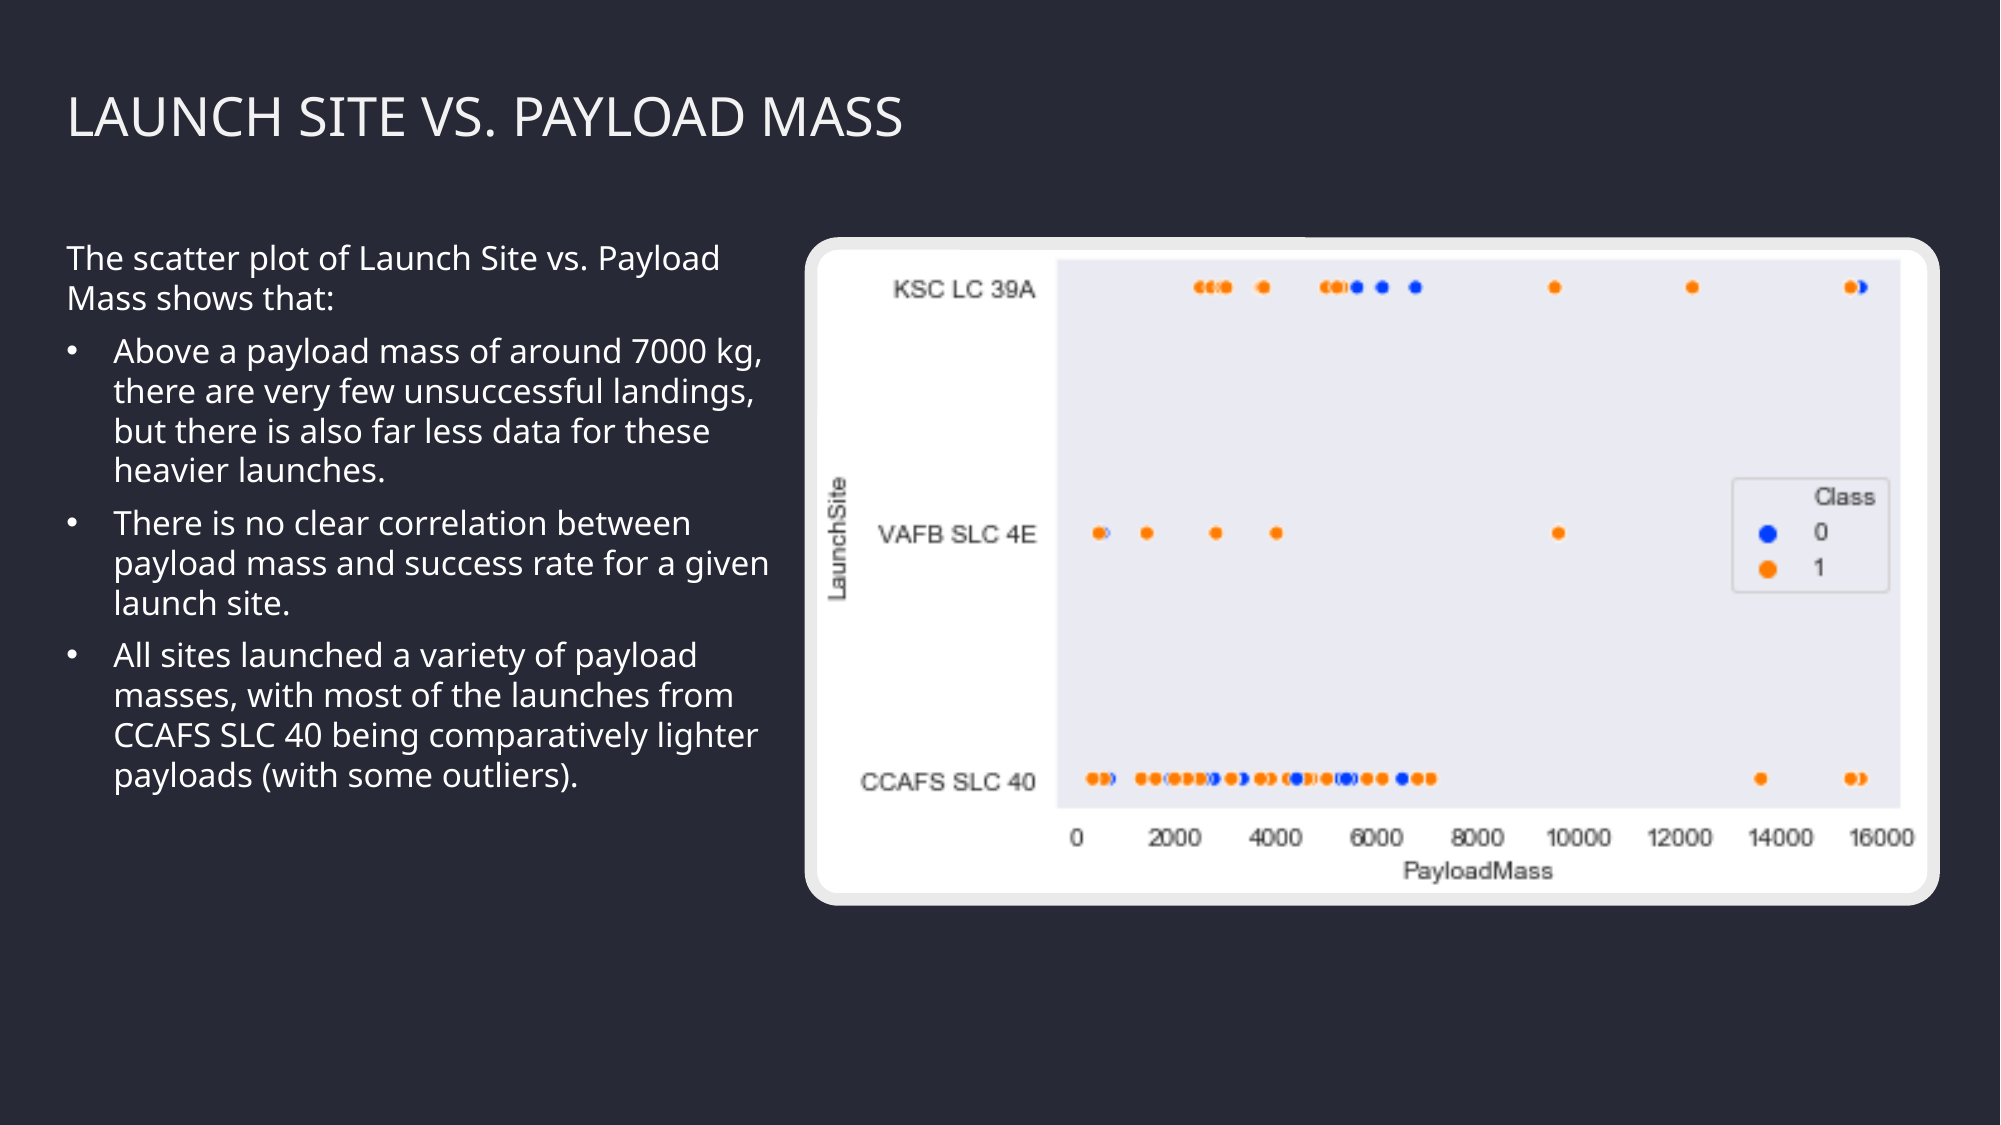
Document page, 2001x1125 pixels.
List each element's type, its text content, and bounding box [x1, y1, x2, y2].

picture [810, 243, 1934, 900]
list The scatter plot of Launch Site vs. Payload Mass shows that: Above a payload mass of around 7000 kg, there are very few unsuccessful landings, but there is also far less data for these heavier launches. There is no clear correlation between payload mass and success rate for a given launch site. All sites launched a variety of payload masses, with most of the launches from CCAFS SLC 40 being comparatively lighter payloads (with some outliers). [66, 237, 776, 1050]
title LAUNCH SITE vs. PAYLOAD MASS [66, 30, 1863, 149]
